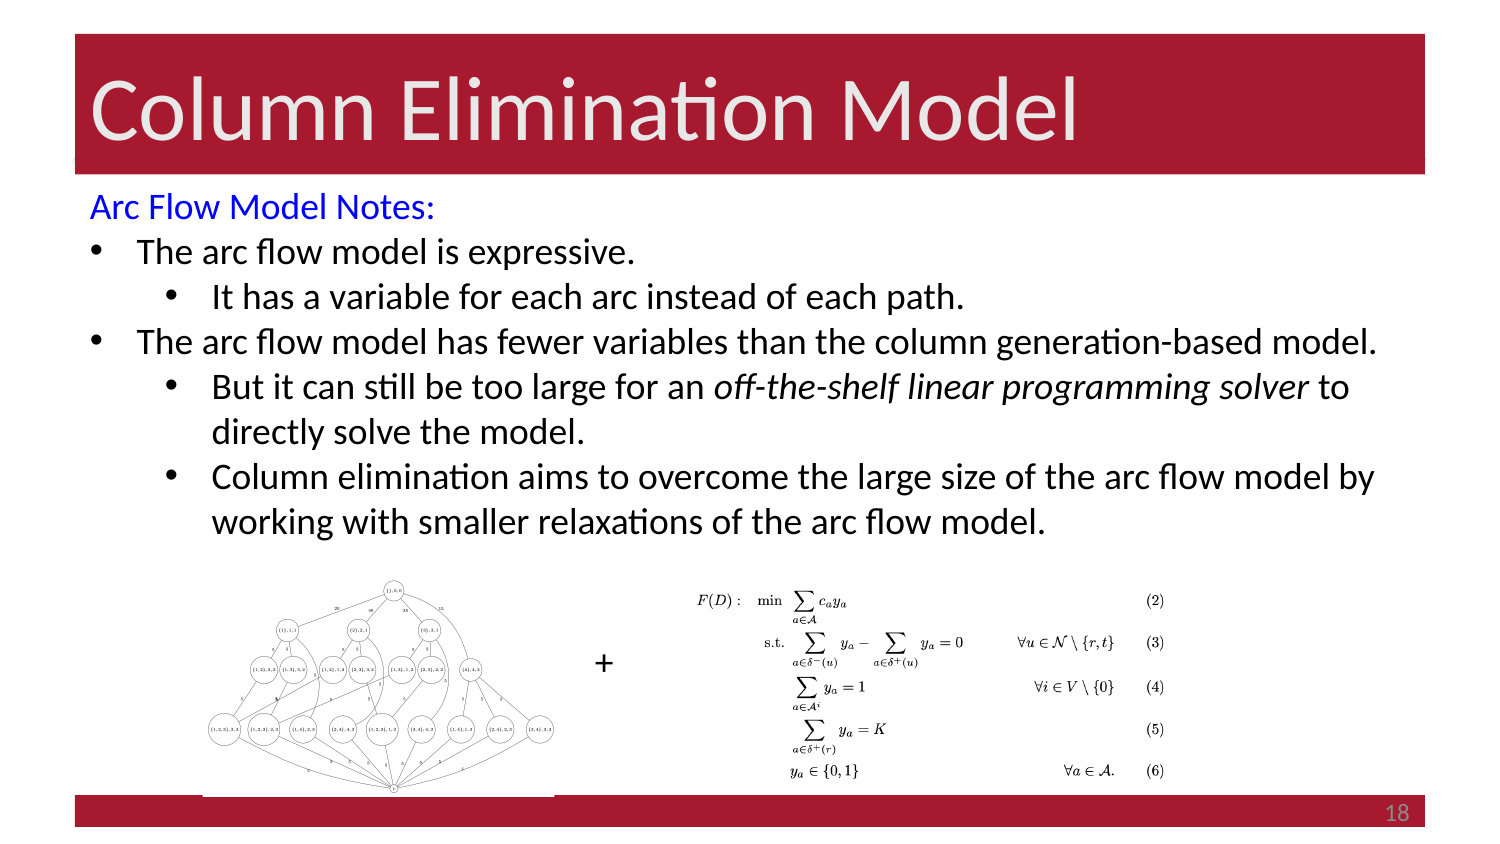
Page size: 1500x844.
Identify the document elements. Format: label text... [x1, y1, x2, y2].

picture [689, 580, 1174, 785]
title Column Elimination Model [75, 33, 1425, 174]
text_box Arc Flow Model Notes: The arc flow model is expressive. It has a variable for each arc instead of each path. The arc flow model has fewer variables than the column generation-based model. But it can still be too large for an off-the-shelf linear programming solver to directly solve the model. Column elimination aims to overcome the large size of the arc flow model by working with smaller relaxations of the arc flow model. [74, 174, 1425, 595]
text_box + [579, 630, 644, 691]
picture [202, 580, 555, 797]
